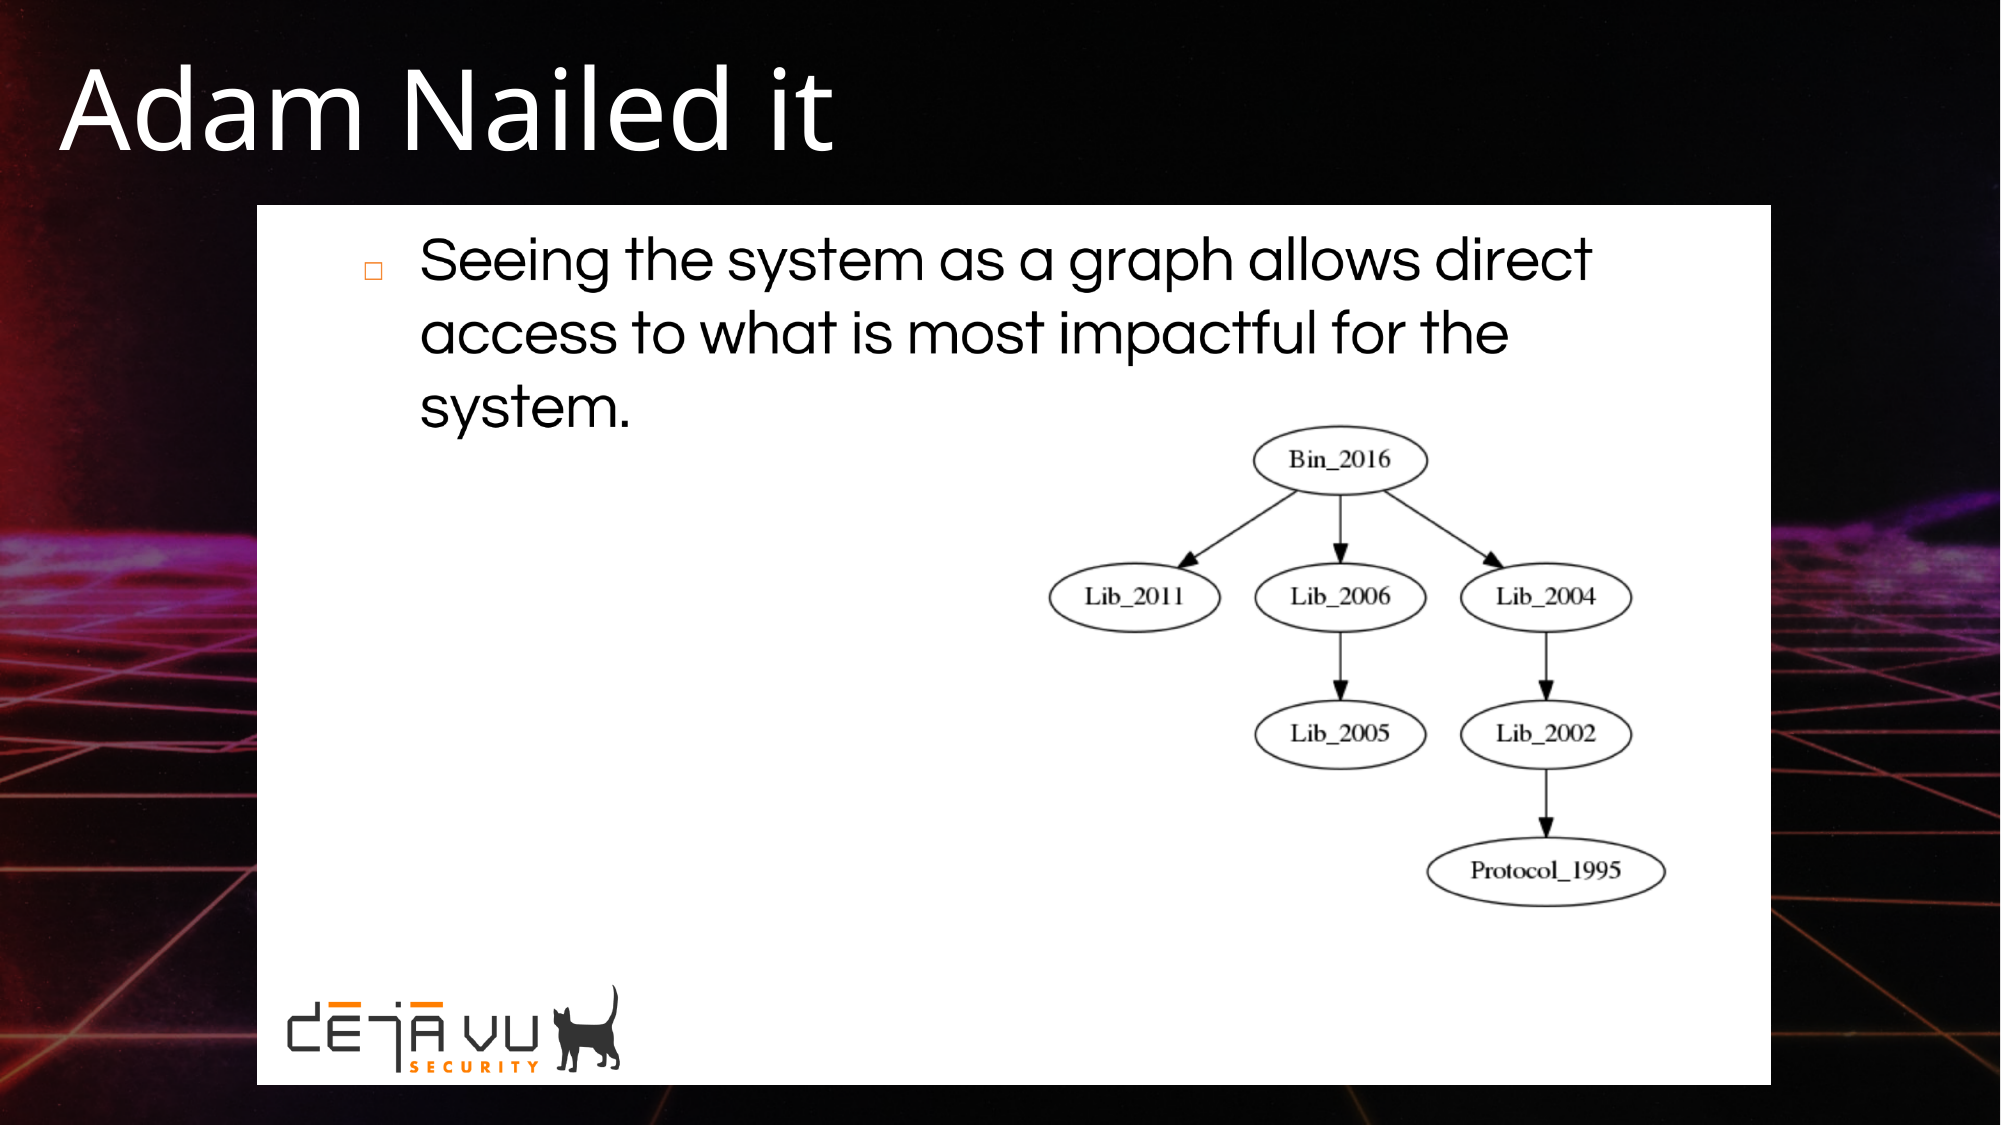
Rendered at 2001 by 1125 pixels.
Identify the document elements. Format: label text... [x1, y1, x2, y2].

text_box Adam Nailed it [44, 31, 1984, 376]
picture [0, 0, 2001, 1125]
